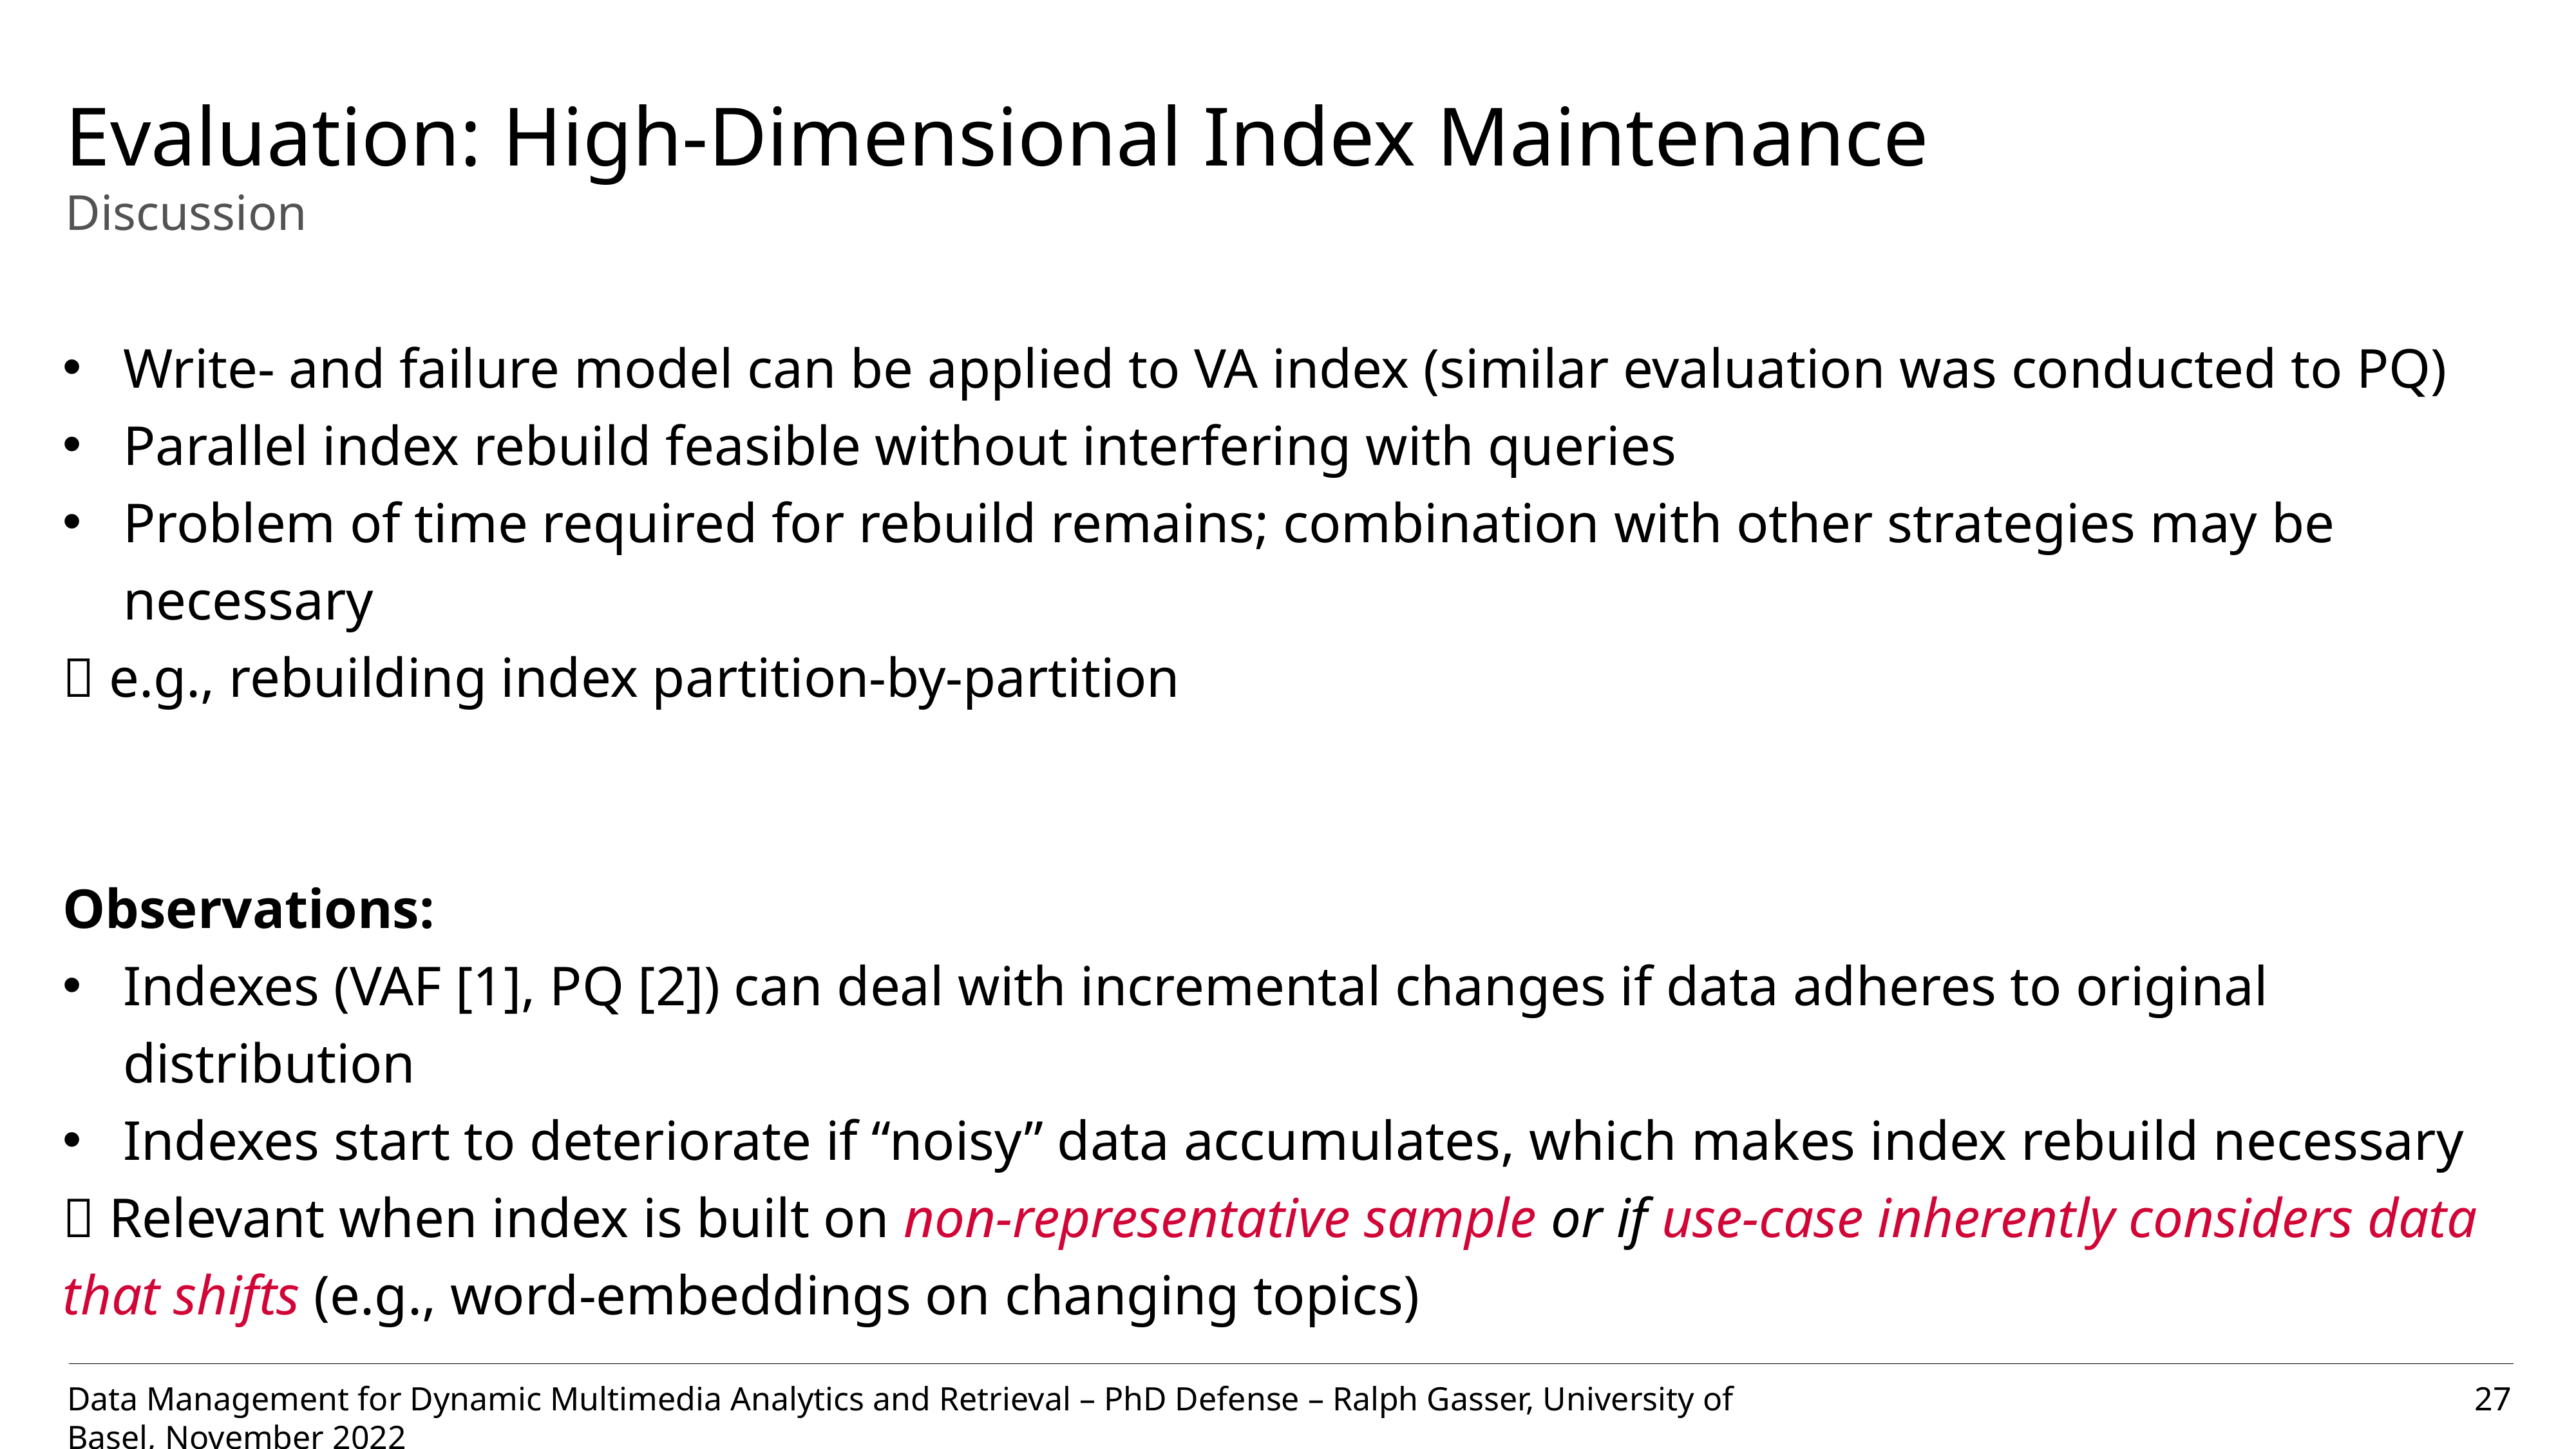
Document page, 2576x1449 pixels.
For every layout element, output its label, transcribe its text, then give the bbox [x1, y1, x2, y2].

title Evaluation: High-Dimensional Index Maintenance Discussion [65, 85, 2511, 322]
slide_number 27 [2343, 1378, 2512, 1418]
list Write- and failure model can be applied to VA index (similar evaluation was conducted to PQ) Parallel index rebuild feasible without interfering with queries Problem of time required for rebuild remains; combination with other strategies may be necessary  e.g., rebuilding index partition-by-partition Observations: Indexes (VAF [1], PQ [2]) can deal with incremental changes if data adheres to original distribution Indexes start to deteriorate if “noisy” data accumulates, which makes index rebuild necessary  Relevant when index is built on non-representative sample or if use-case inherently considers data that shifts (e.g., word-embeddings on changing topics) [62, 321, 2508, 1349]
